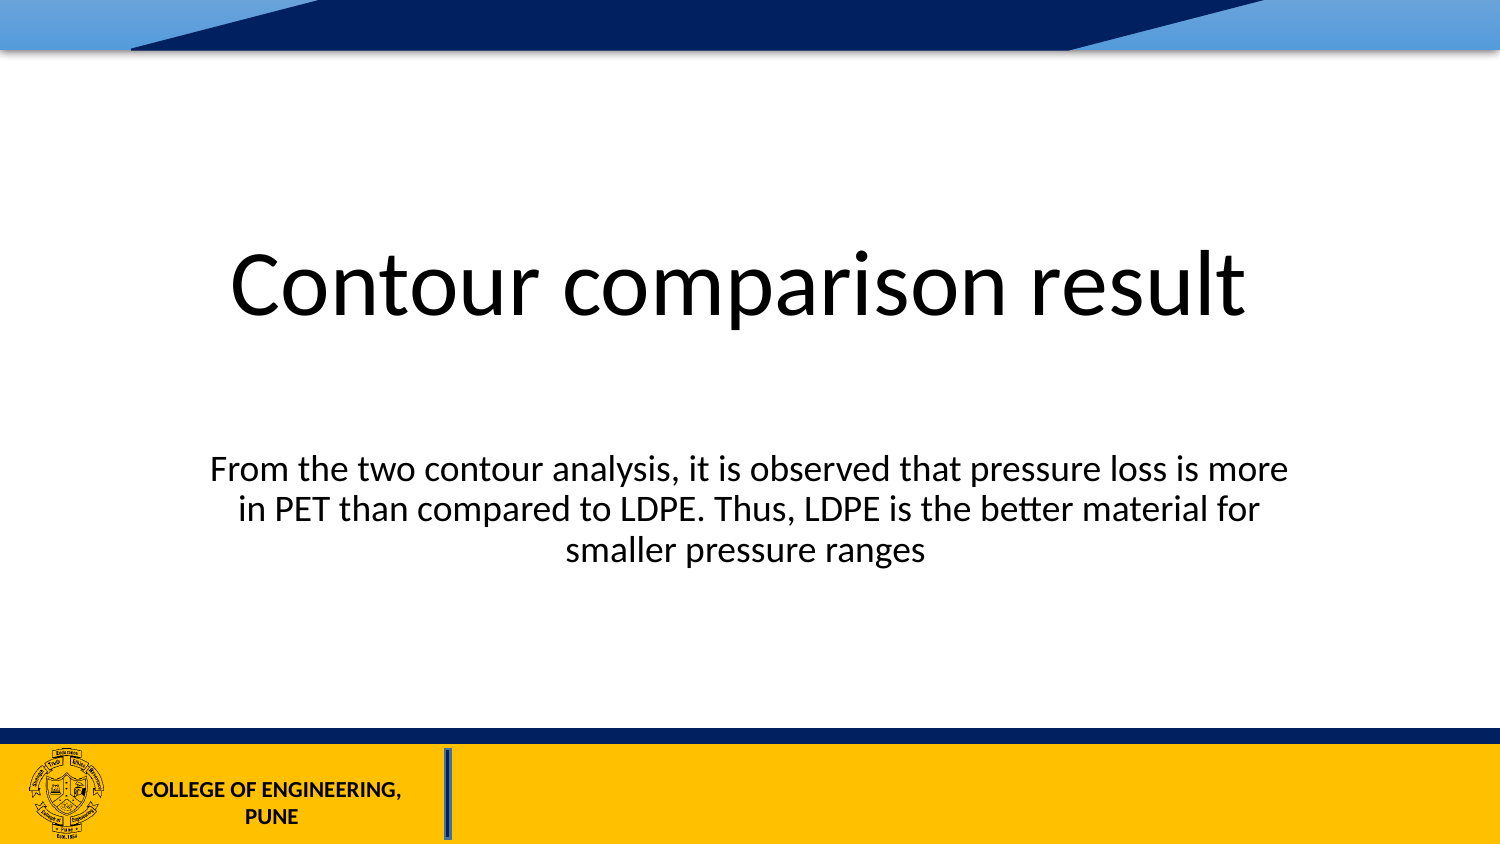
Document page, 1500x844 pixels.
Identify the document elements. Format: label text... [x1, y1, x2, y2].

title Contour comparison result [187, 138, 1313, 342]
picture [29, 748, 104, 839]
subtitle From the two contour analysis, it is observed that pressure loss is more in PET than compared to LDPE. Thus, LDPE is the better material for smaller pressure ranges [187, 443, 1313, 647]
